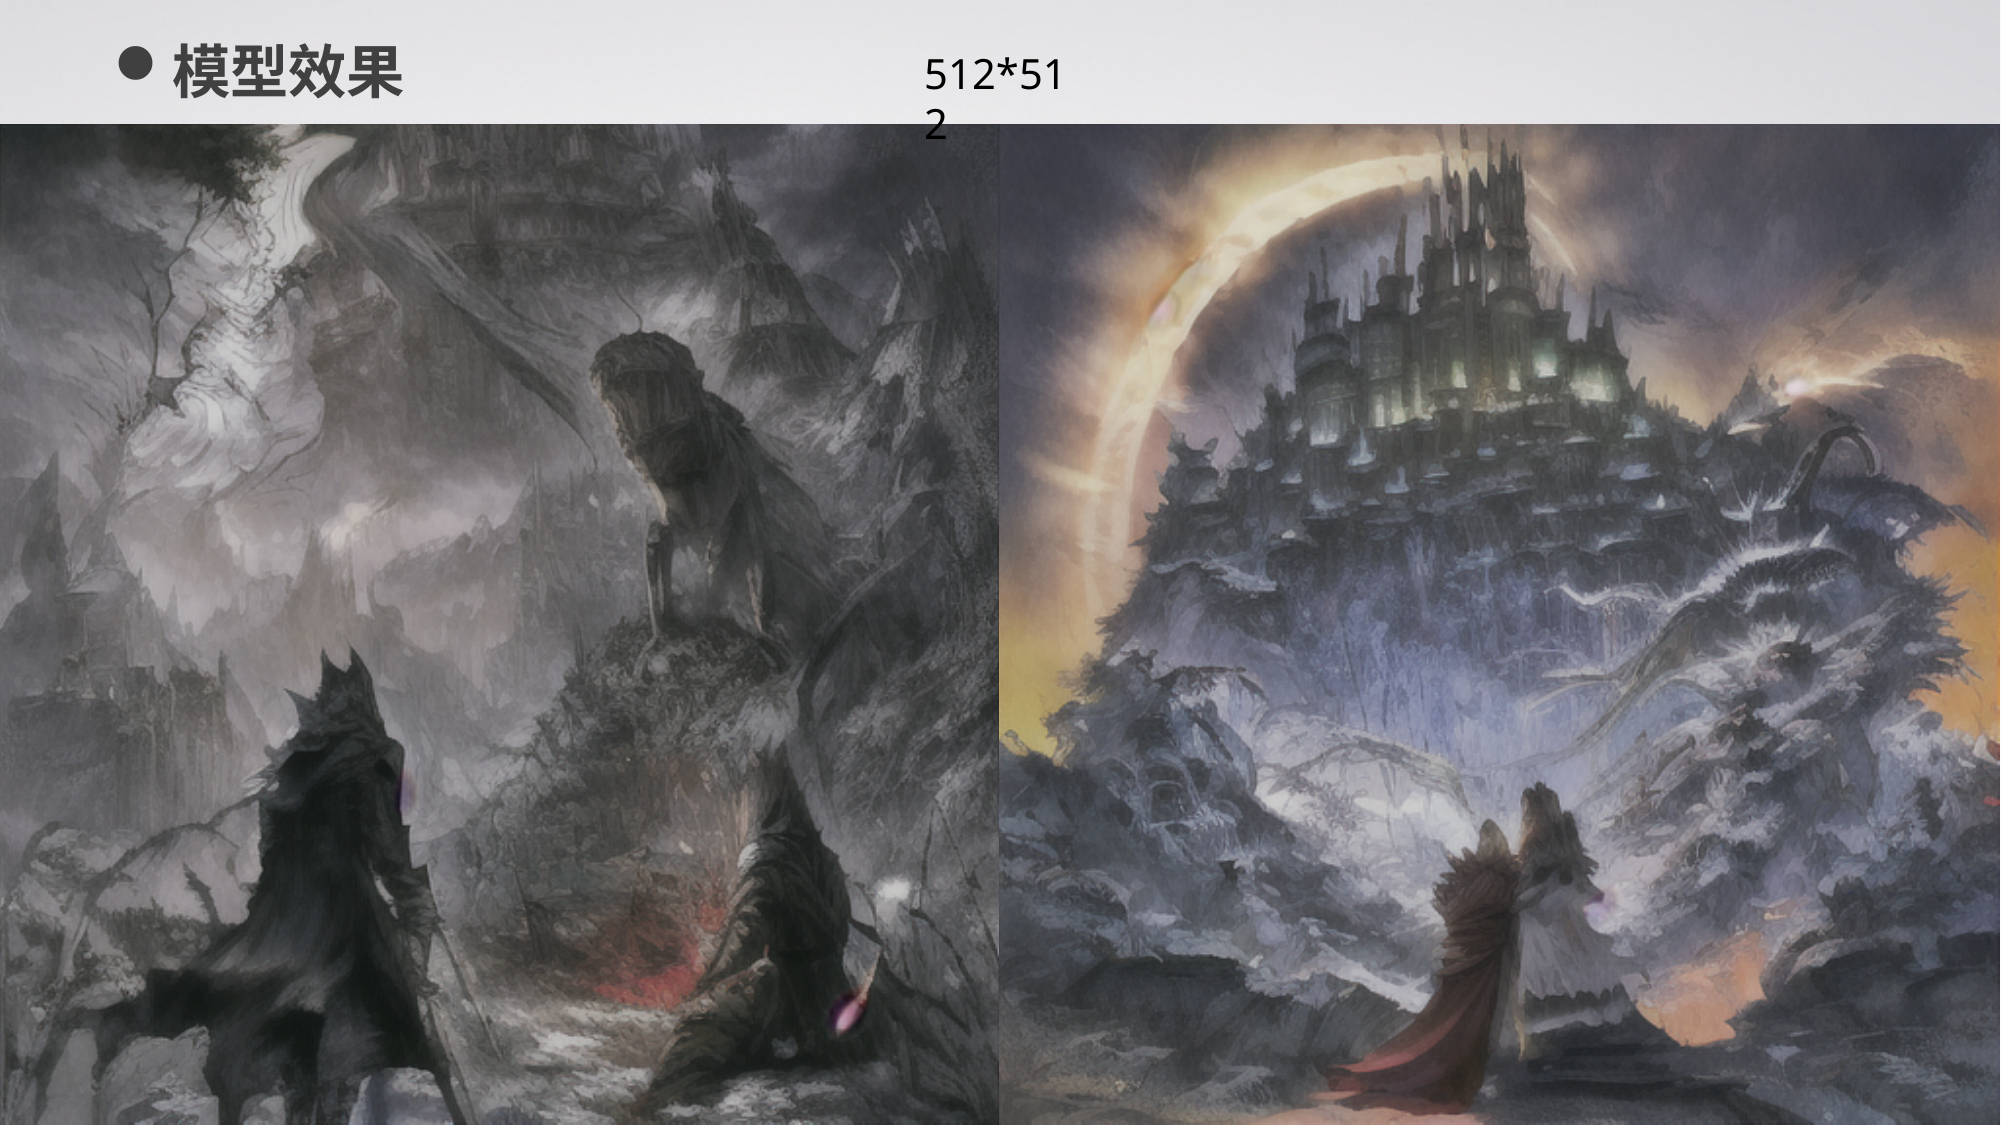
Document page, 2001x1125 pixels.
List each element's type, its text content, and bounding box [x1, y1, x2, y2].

text_box 512*512 [909, 40, 1091, 124]
text_box 模型效果 [99, 28, 526, 113]
picture [0, 0, 2001, 1125]
